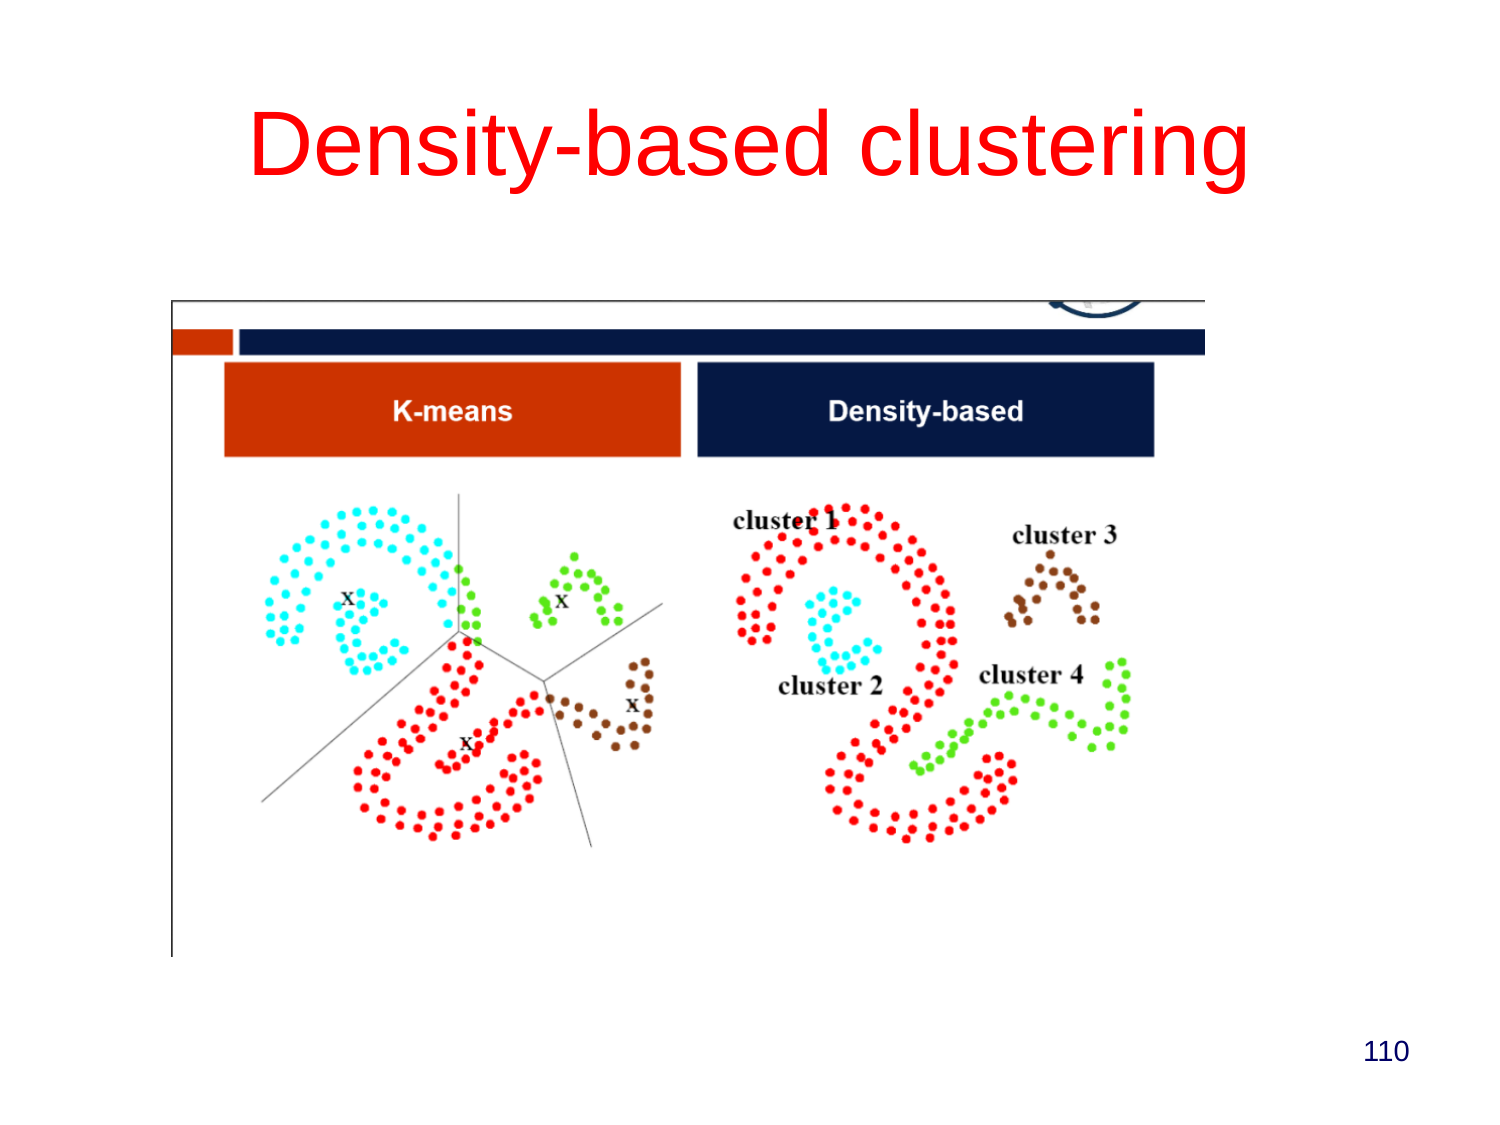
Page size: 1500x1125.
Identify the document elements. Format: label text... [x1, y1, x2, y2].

title Density-based clustering [75, 45, 1425, 233]
picture [170, 299, 1206, 958]
slide_number 110 [1074, 1024, 1425, 1103]
